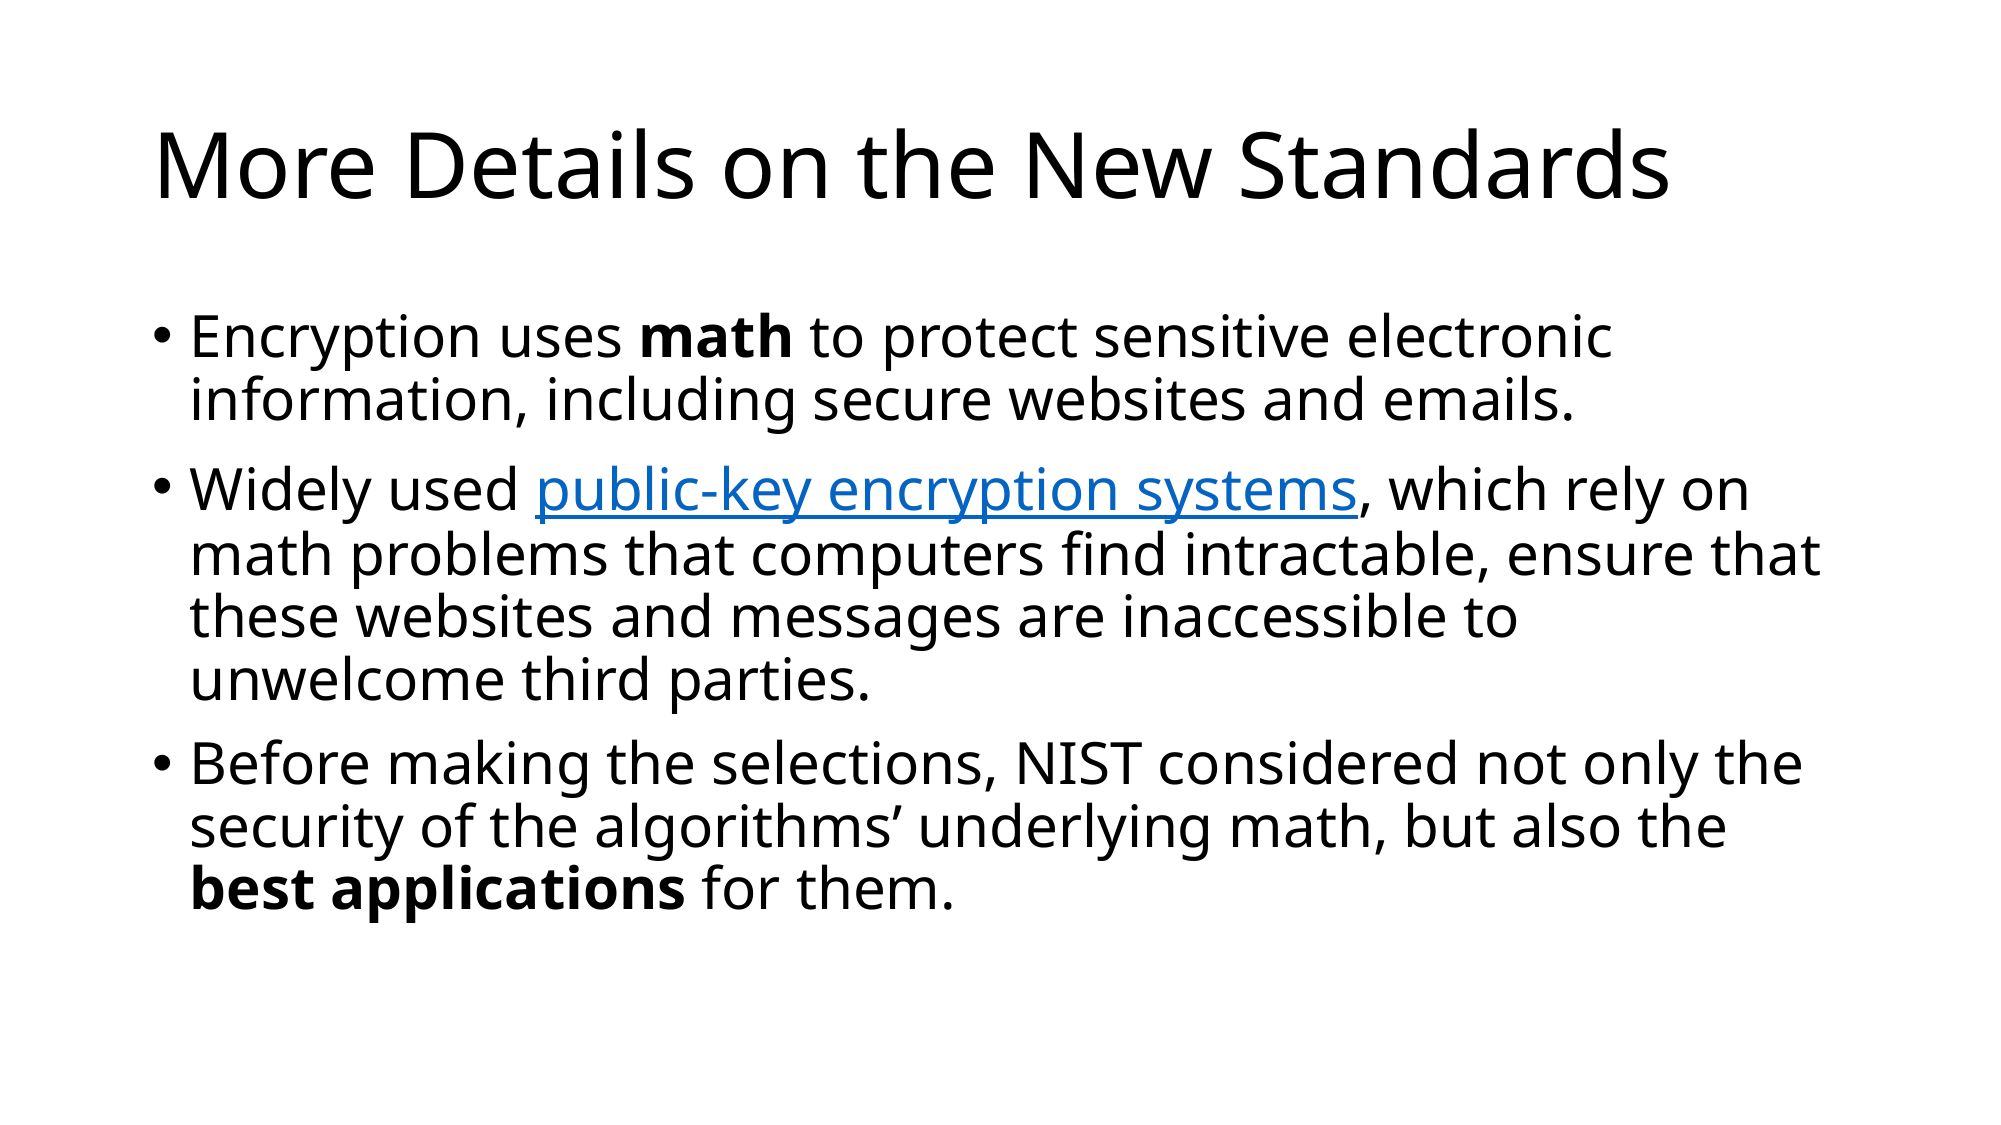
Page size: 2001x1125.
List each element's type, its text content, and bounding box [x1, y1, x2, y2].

title More Details on the New Standards [137, 59, 1863, 278]
list Encryption uses math to protect sensitive electronic information, including secure websites and emails. Widely used public-key encryption systems, which rely on math problems that computers find intractable, ensure that these websites and messages are inaccessible to unwelcome third parties. Before making the selections, NIST considered not only the security of the algorithms’ underlying math, but also the best applications for them. [137, 299, 1863, 1014]
